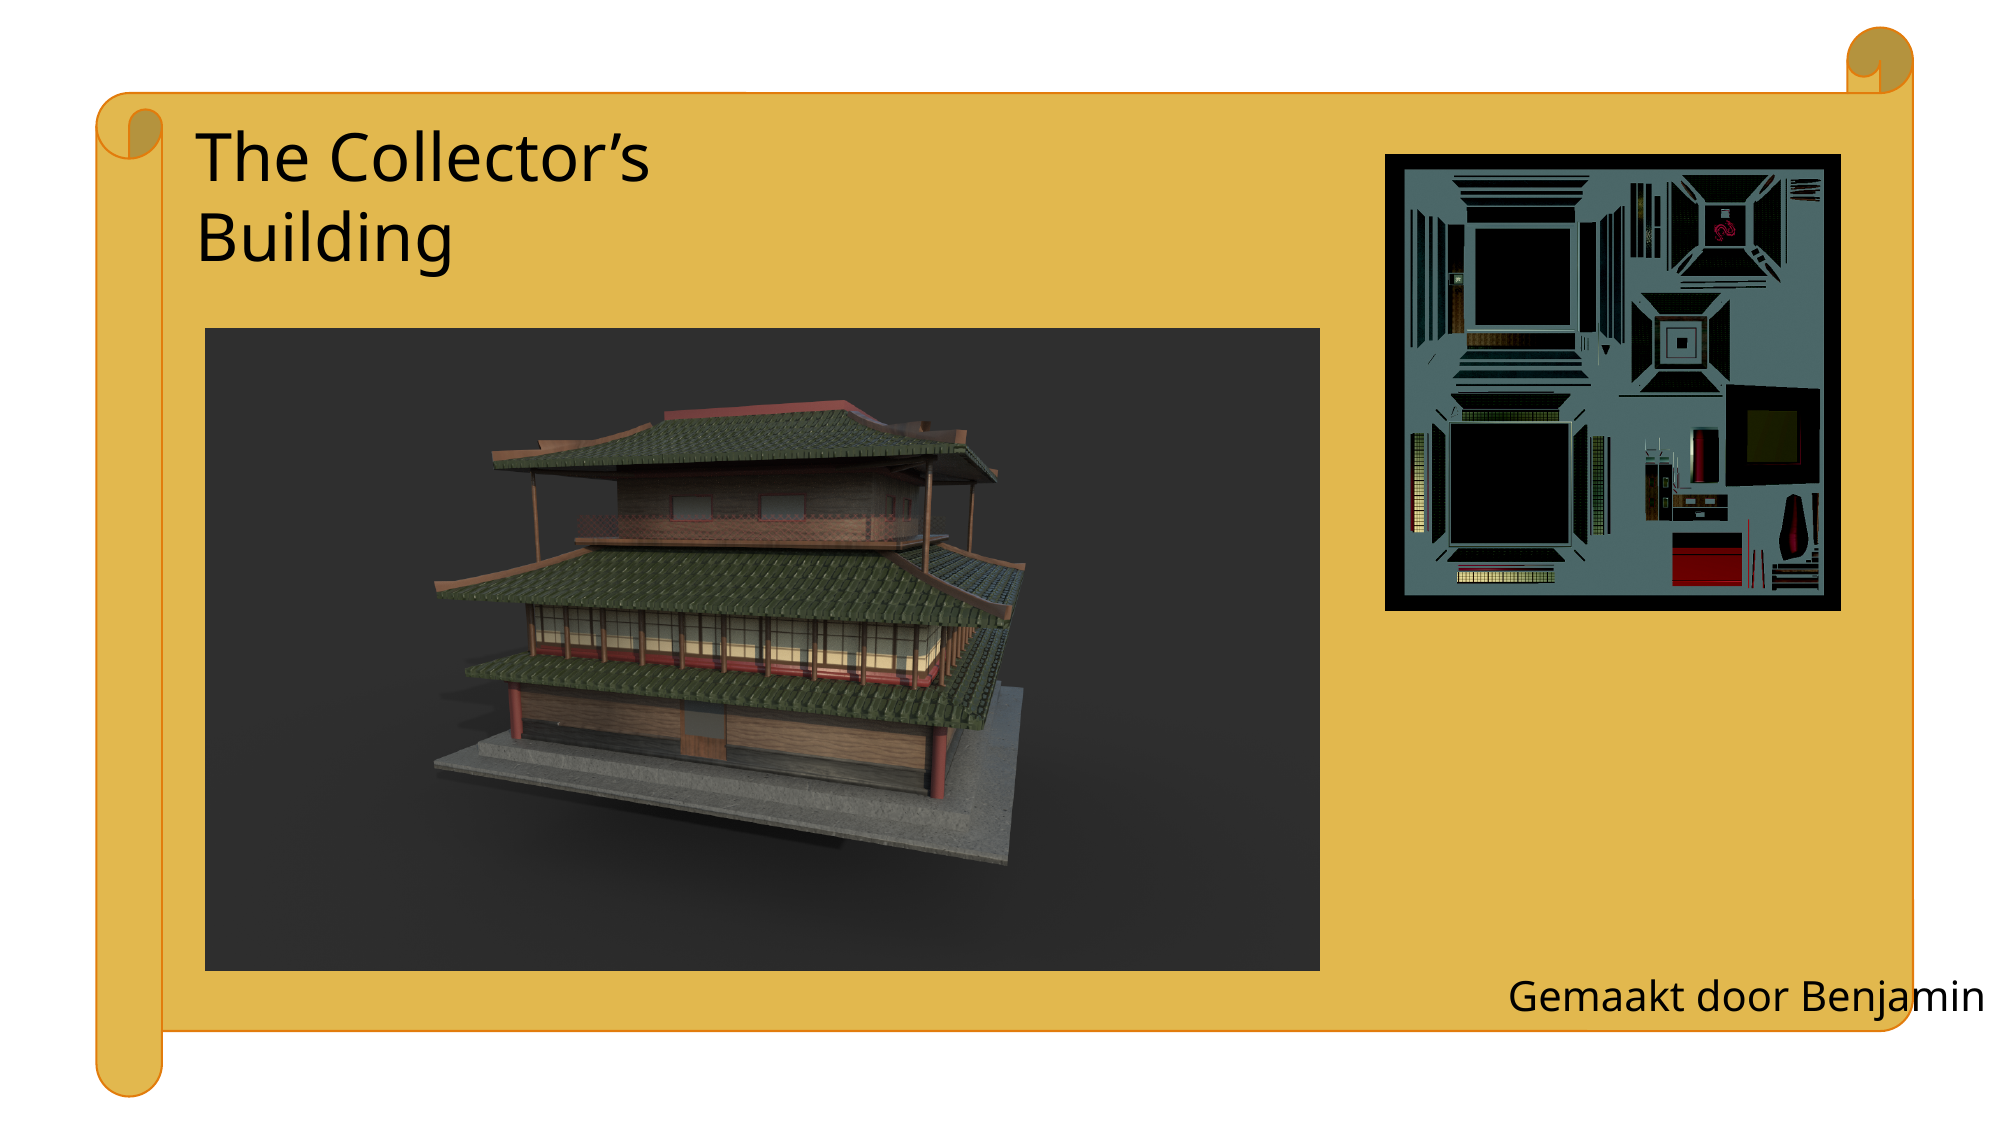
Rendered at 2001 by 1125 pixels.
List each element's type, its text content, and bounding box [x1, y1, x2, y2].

text_box [95, 26, 1915, 1098]
text_box Gemaakt door Benjamin [1493, 962, 2000, 1028]
picture [205, 328, 1320, 971]
text_box The Collector’s Building [181, 106, 878, 282]
picture [1384, 154, 1841, 611]
